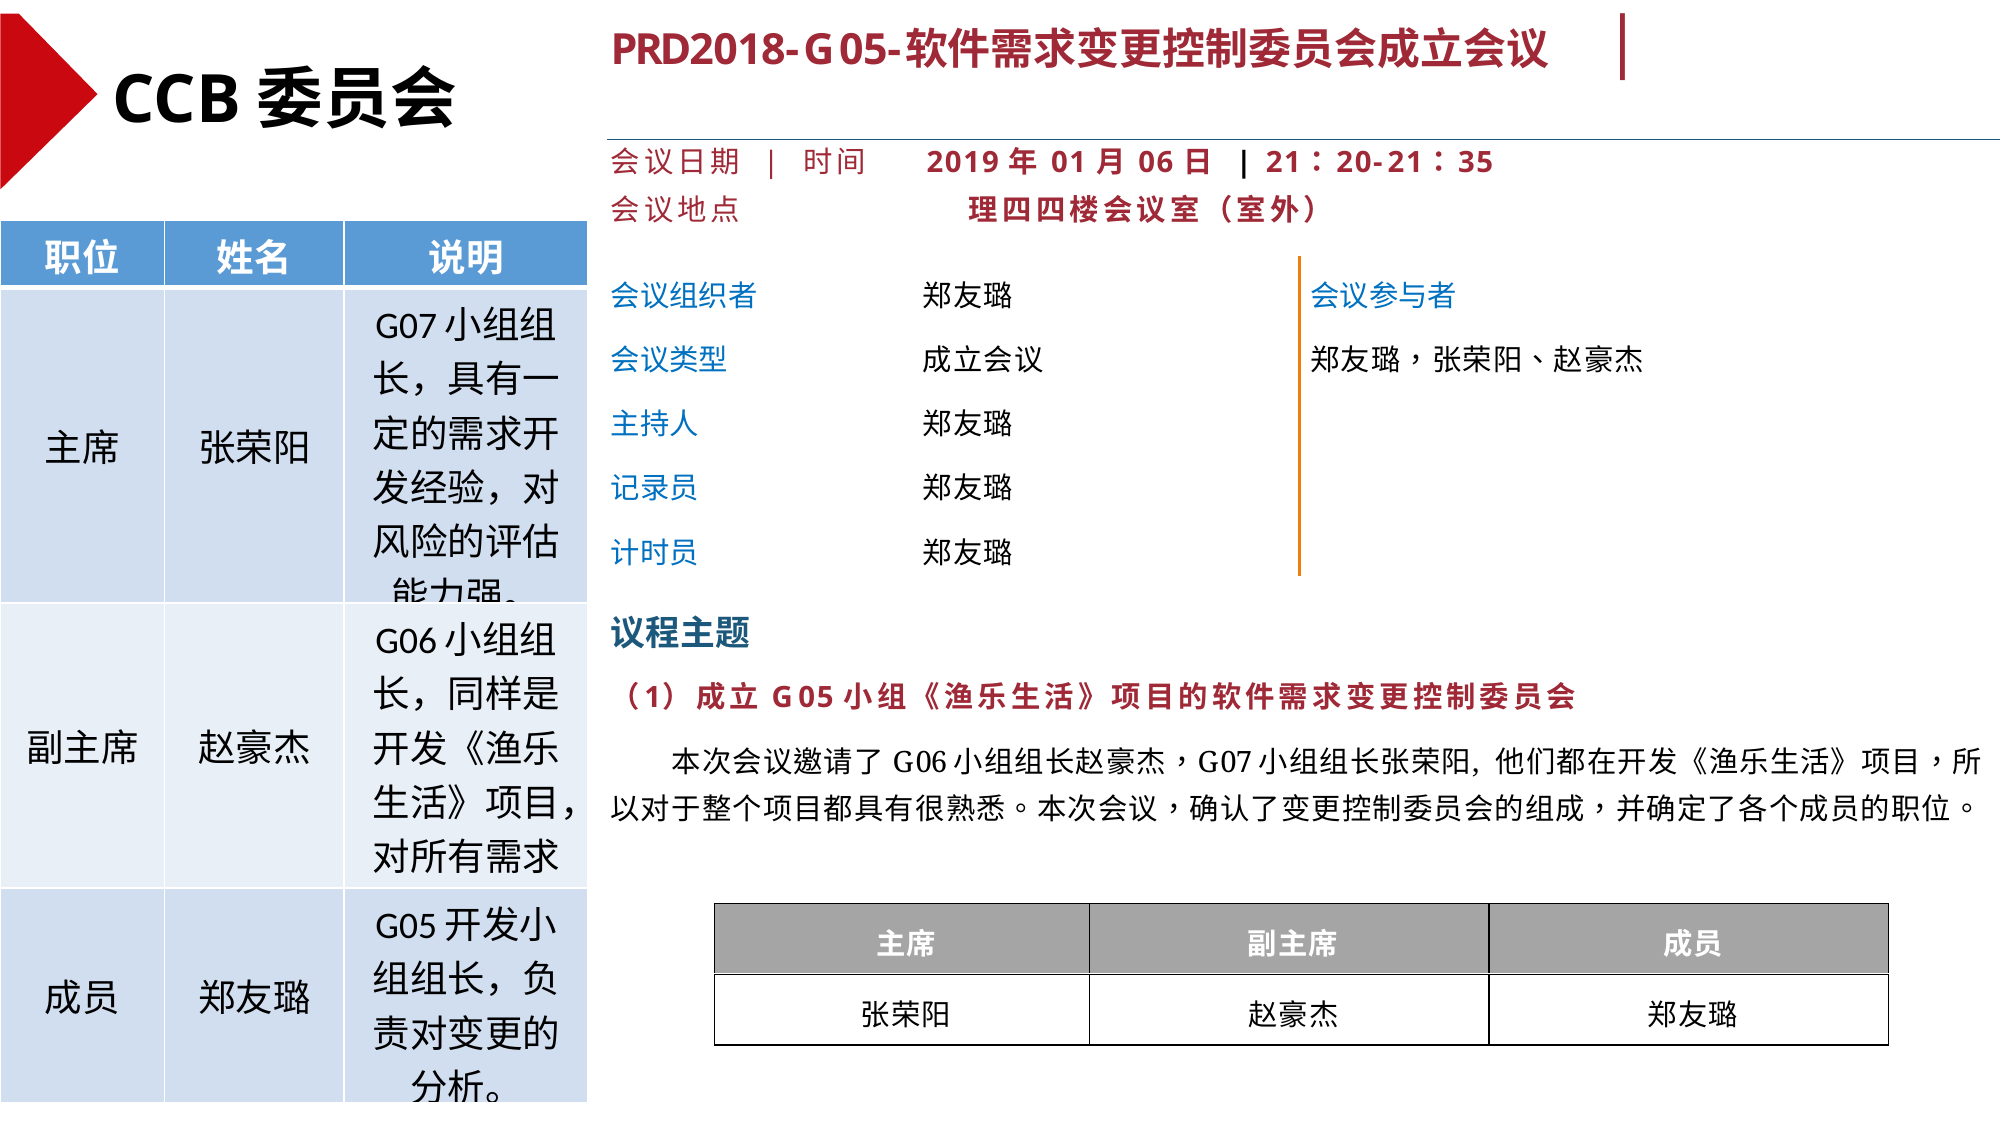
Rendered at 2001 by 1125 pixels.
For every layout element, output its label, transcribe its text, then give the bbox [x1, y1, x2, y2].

table_cell 成员 [1, 889, 164, 1102]
table_cell 张荣阳 [165, 290, 343, 602]
table_cell 副主席 [1, 604, 164, 887]
table_cell G07小组组长，具有一定的需求开发经验，对风险的评估能力强。 [345, 290, 587, 602]
table_cell 郑友璐 [165, 889, 343, 1102]
table_cell 赵豪杰 [165, 604, 343, 887]
table_cell G06小组组长，同样是开发《渔乐生活》项目，对所有需求熟悉。 [345, 604, 587, 887]
table_header 职位 [1, 221, 164, 285]
text_box [0, 12, 97, 192]
picture [600, 0, 2000, 1125]
table_cell 主席 [1, 290, 164, 602]
table_header 姓名 [165, 221, 343, 285]
table_cell G05开发小组组长，负责对变更的分析。 [345, 889, 587, 1102]
table_header 说明 [345, 221, 587, 285]
text_box CCB委员会 [97, 48, 600, 144]
